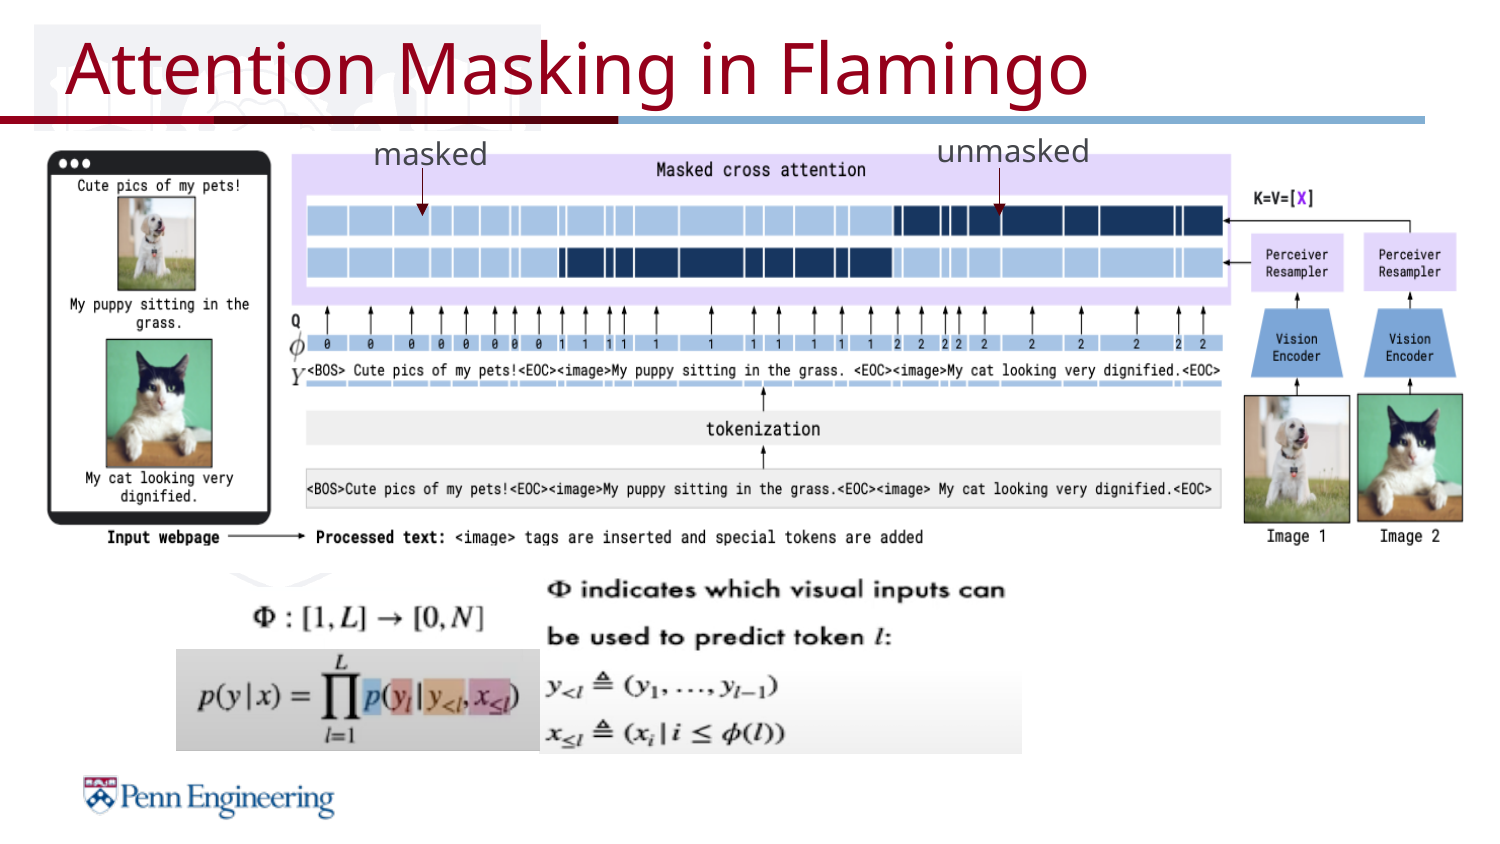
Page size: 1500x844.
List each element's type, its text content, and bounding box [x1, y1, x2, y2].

title Attention Masking in Flamingo [50, 2, 1401, 117]
picture [6, 131, 1494, 754]
picture [75, 770, 343, 823]
text_box unmasked [921, 116, 1202, 129]
text_box masked [358, 119, 851, 129]
